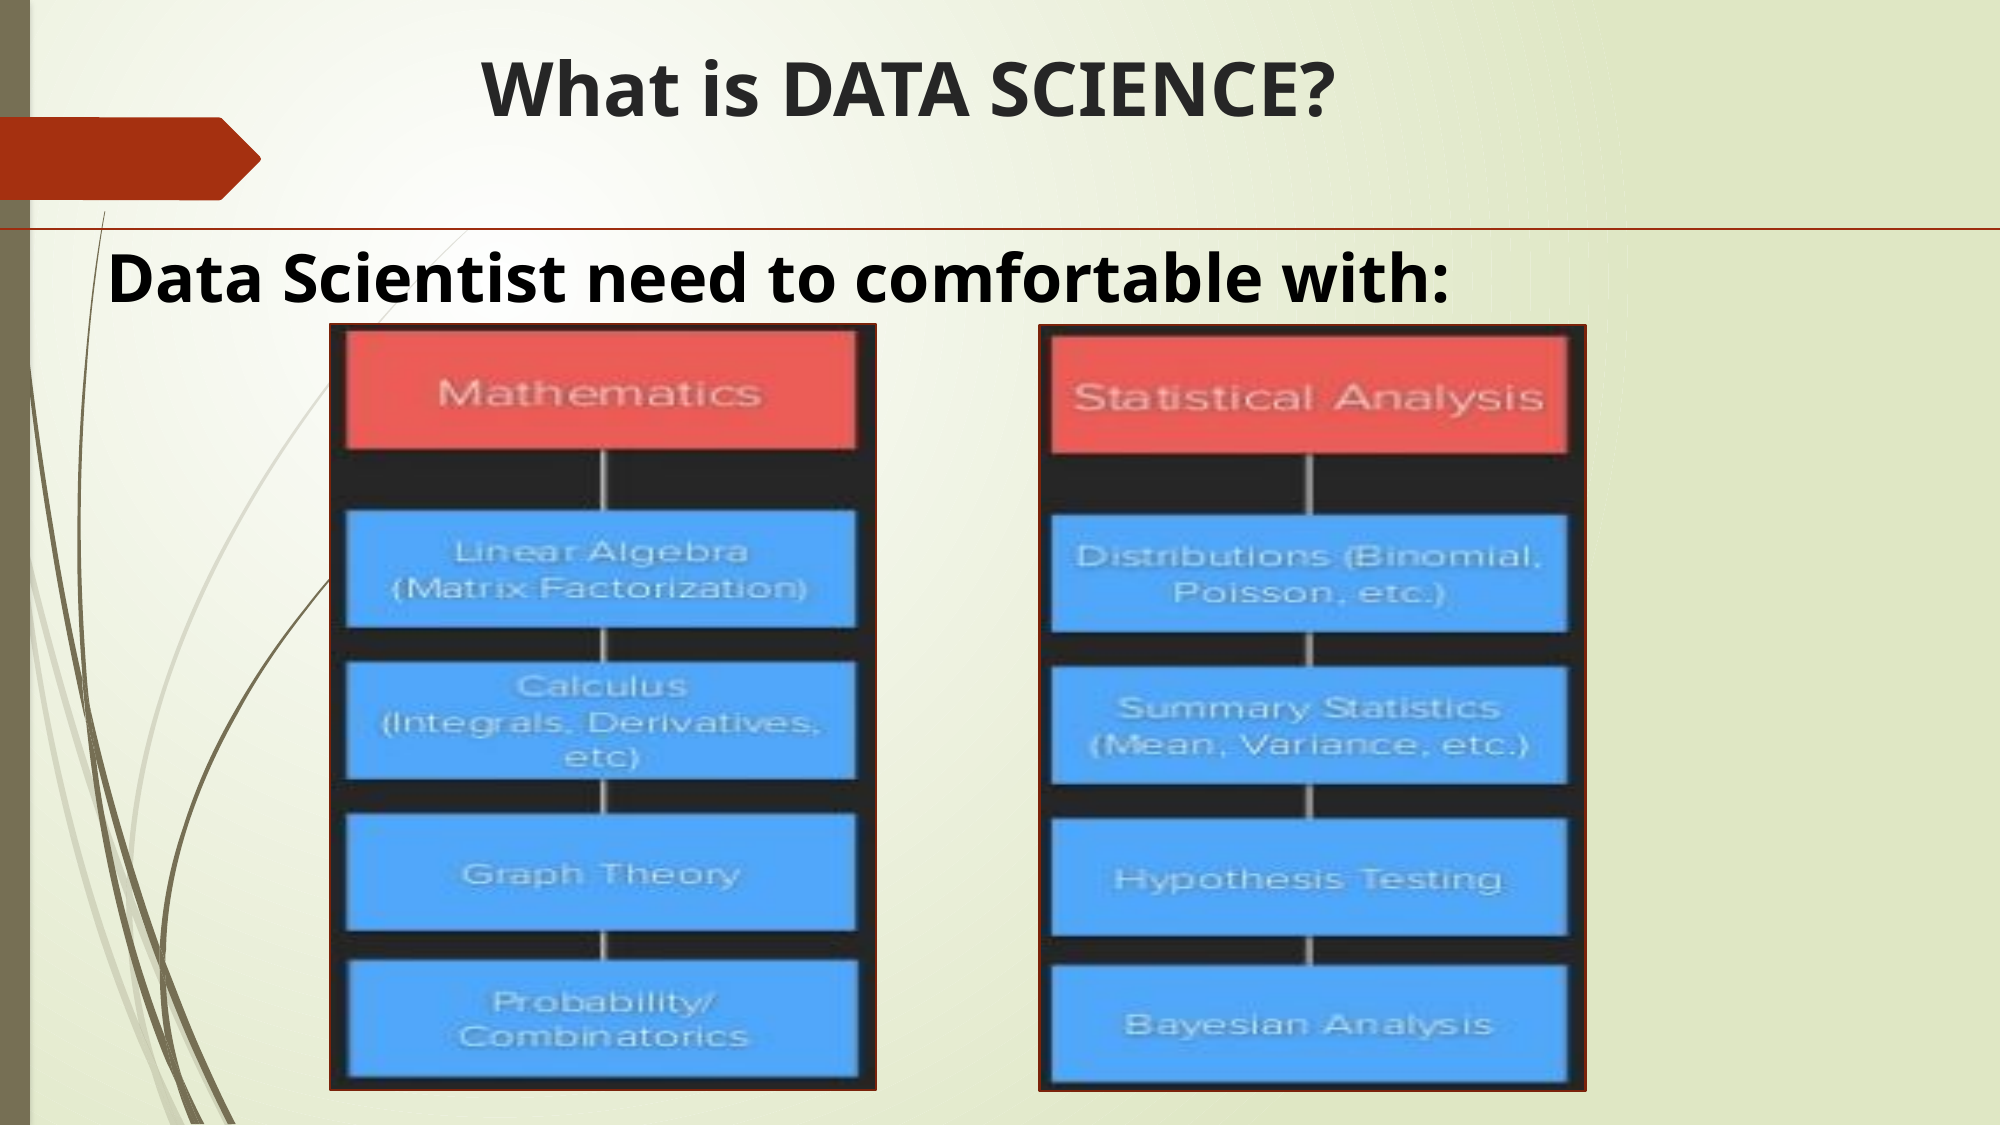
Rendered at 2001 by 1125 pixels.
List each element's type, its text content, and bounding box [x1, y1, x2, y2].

text_box [329, 323, 877, 1091]
text_box [1038, 324, 1587, 1092]
title What is DATA SCIENCE? [466, 34, 1879, 228]
text_box Data Scientist need to comfortable with: [91, 239, 1879, 324]
